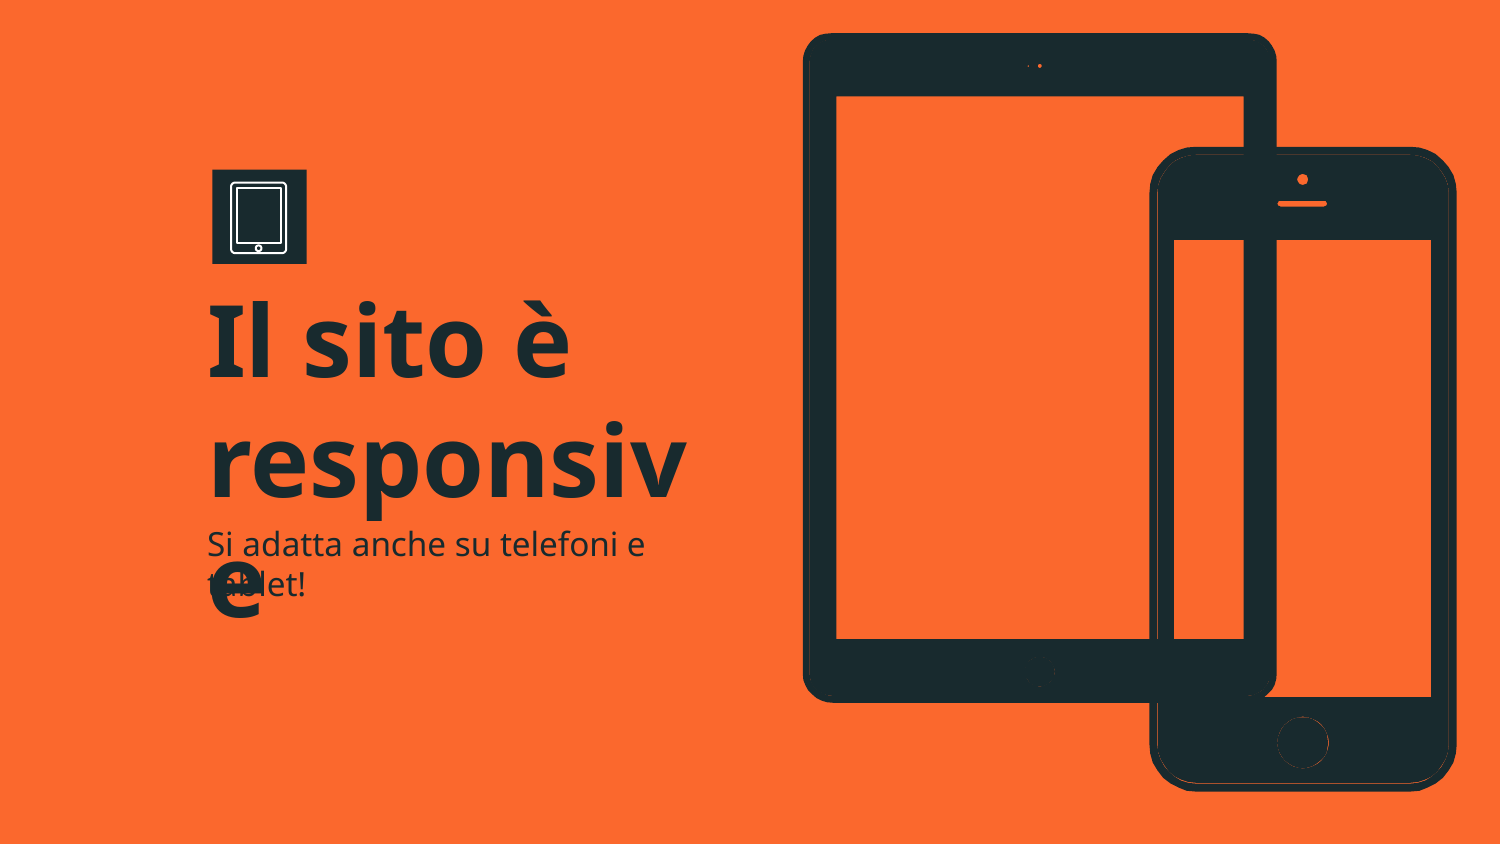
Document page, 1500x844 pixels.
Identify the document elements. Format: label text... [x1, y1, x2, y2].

list Si adatta anche su telefoni e tablet! [191, 579, 758, 776]
text_box [803, 34, 1276, 703]
title Il sito è responsive [191, 262, 758, 579]
text_box [1150, 147, 1456, 791]
